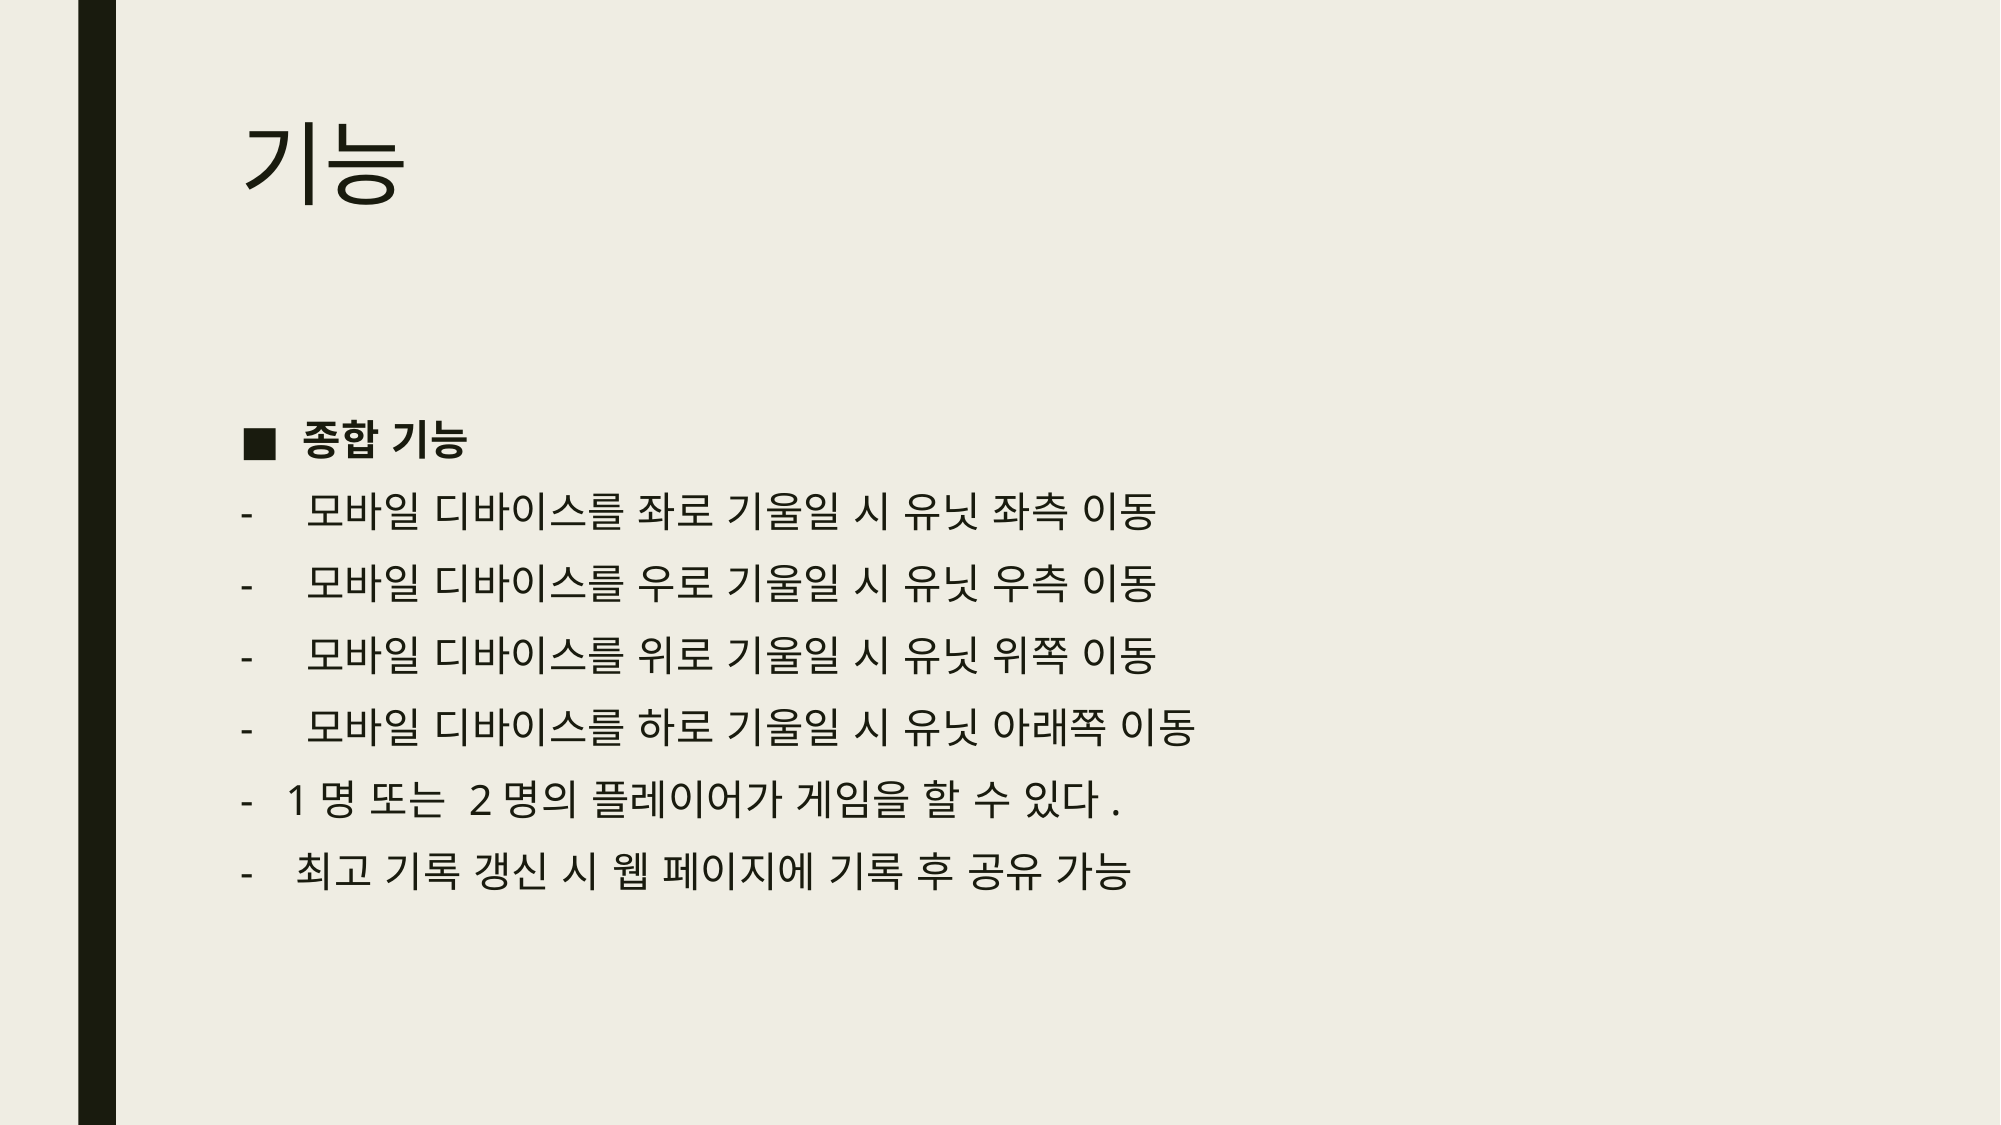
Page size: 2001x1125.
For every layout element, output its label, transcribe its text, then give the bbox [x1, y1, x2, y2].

title 기능 [225, 112, 1800, 357]
list 종합 기능 - 모바일 디바이스를 좌로 기울일 시 유닛 좌측 이동 - 모바일 디바이스를 우로 기울일 시 유닛 우측 이동 - 모바일 디바이스를 위로 기울일 시 유닛 위쪽 이동 - 모바일 디바이스를 하로 기울일 시 유닛 아래쪽 이동 - 1명 또는 2명의 플레이어가 게임을 할 수 있다. - 최고 기록 갱신 시 웹 페이지에 기록 후 공유 가능 [225, 410, 1800, 998]
